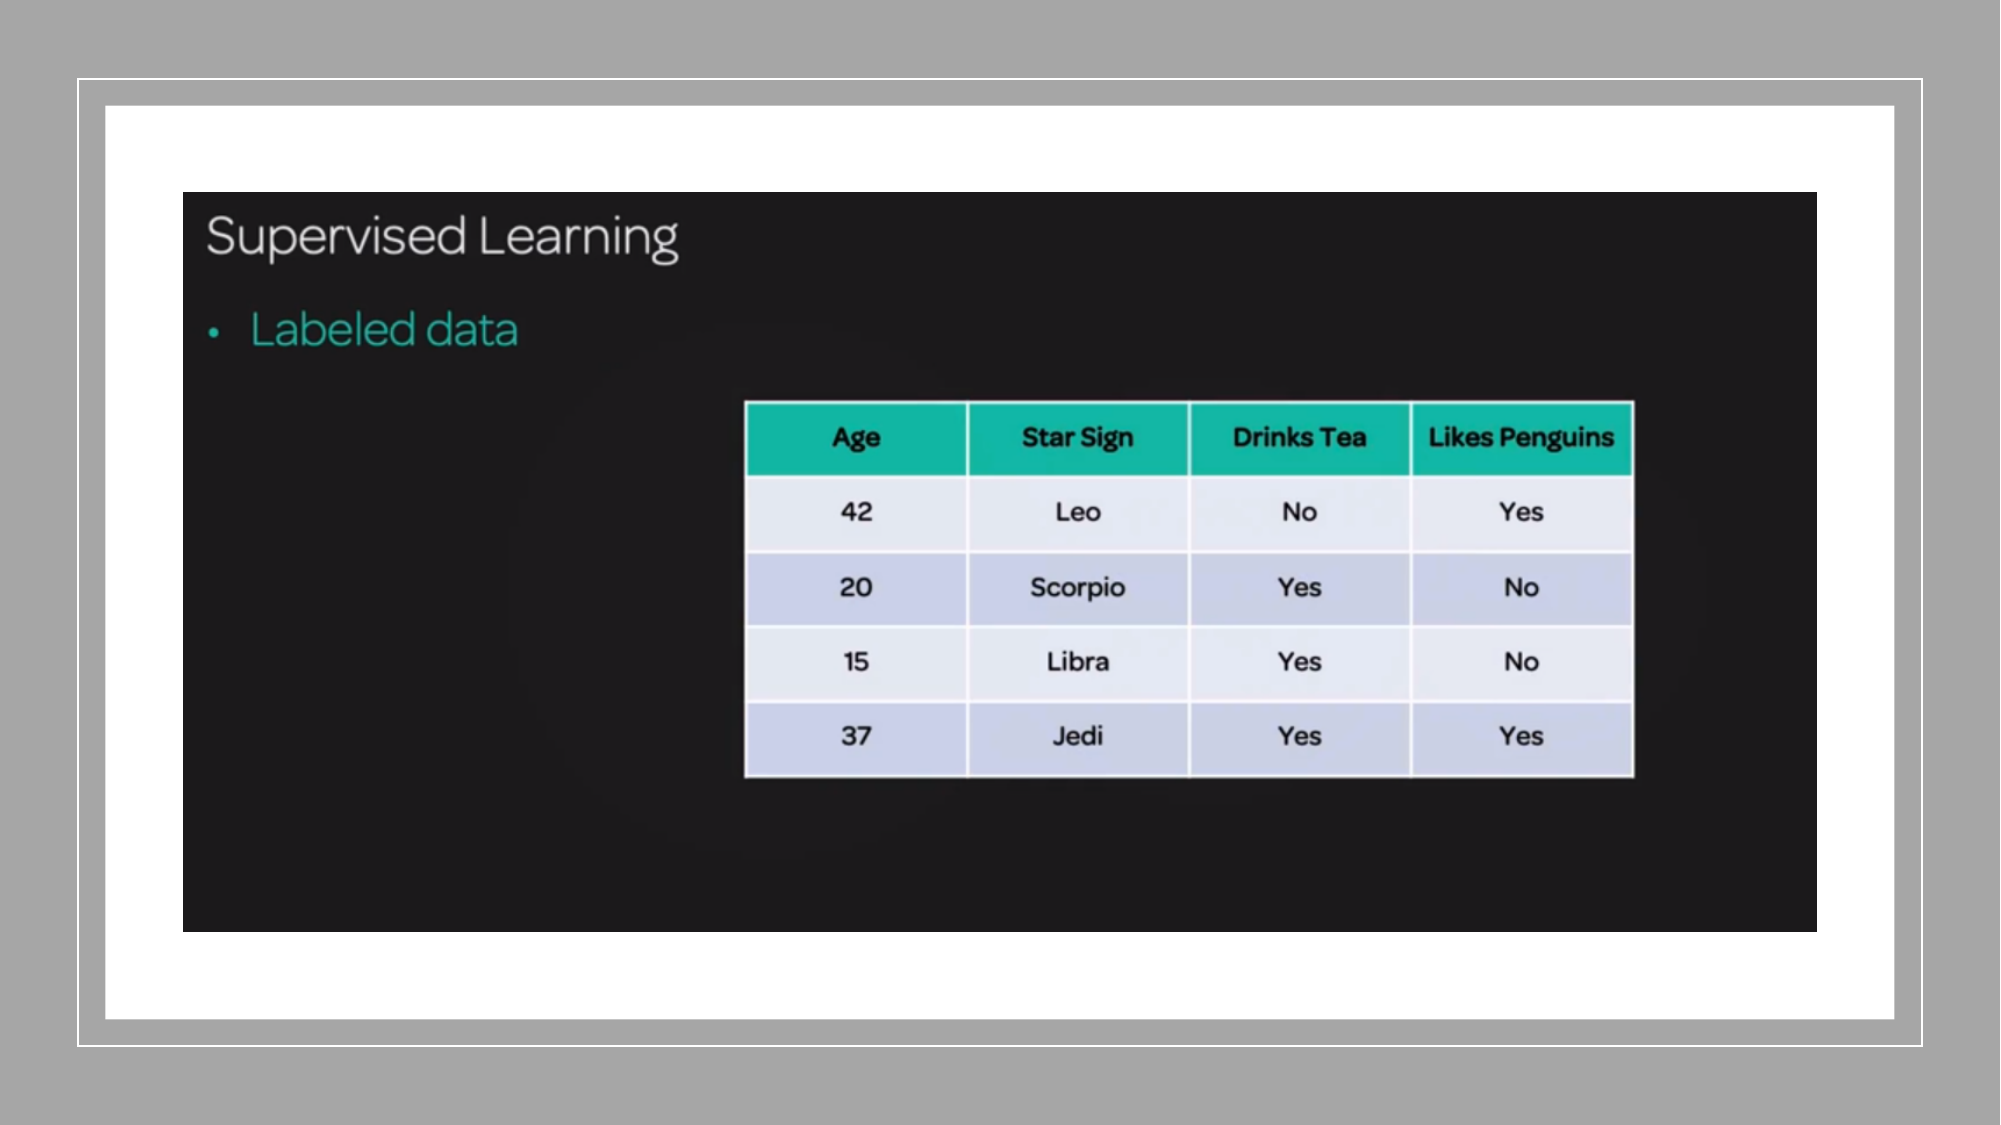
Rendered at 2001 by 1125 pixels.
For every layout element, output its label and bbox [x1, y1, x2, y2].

text_box [104, 104, 1895, 1020]
text_box [77, 78, 1923, 1047]
picture [183, 192, 1817, 932]
text_box [0, 0, 2000, 1125]
